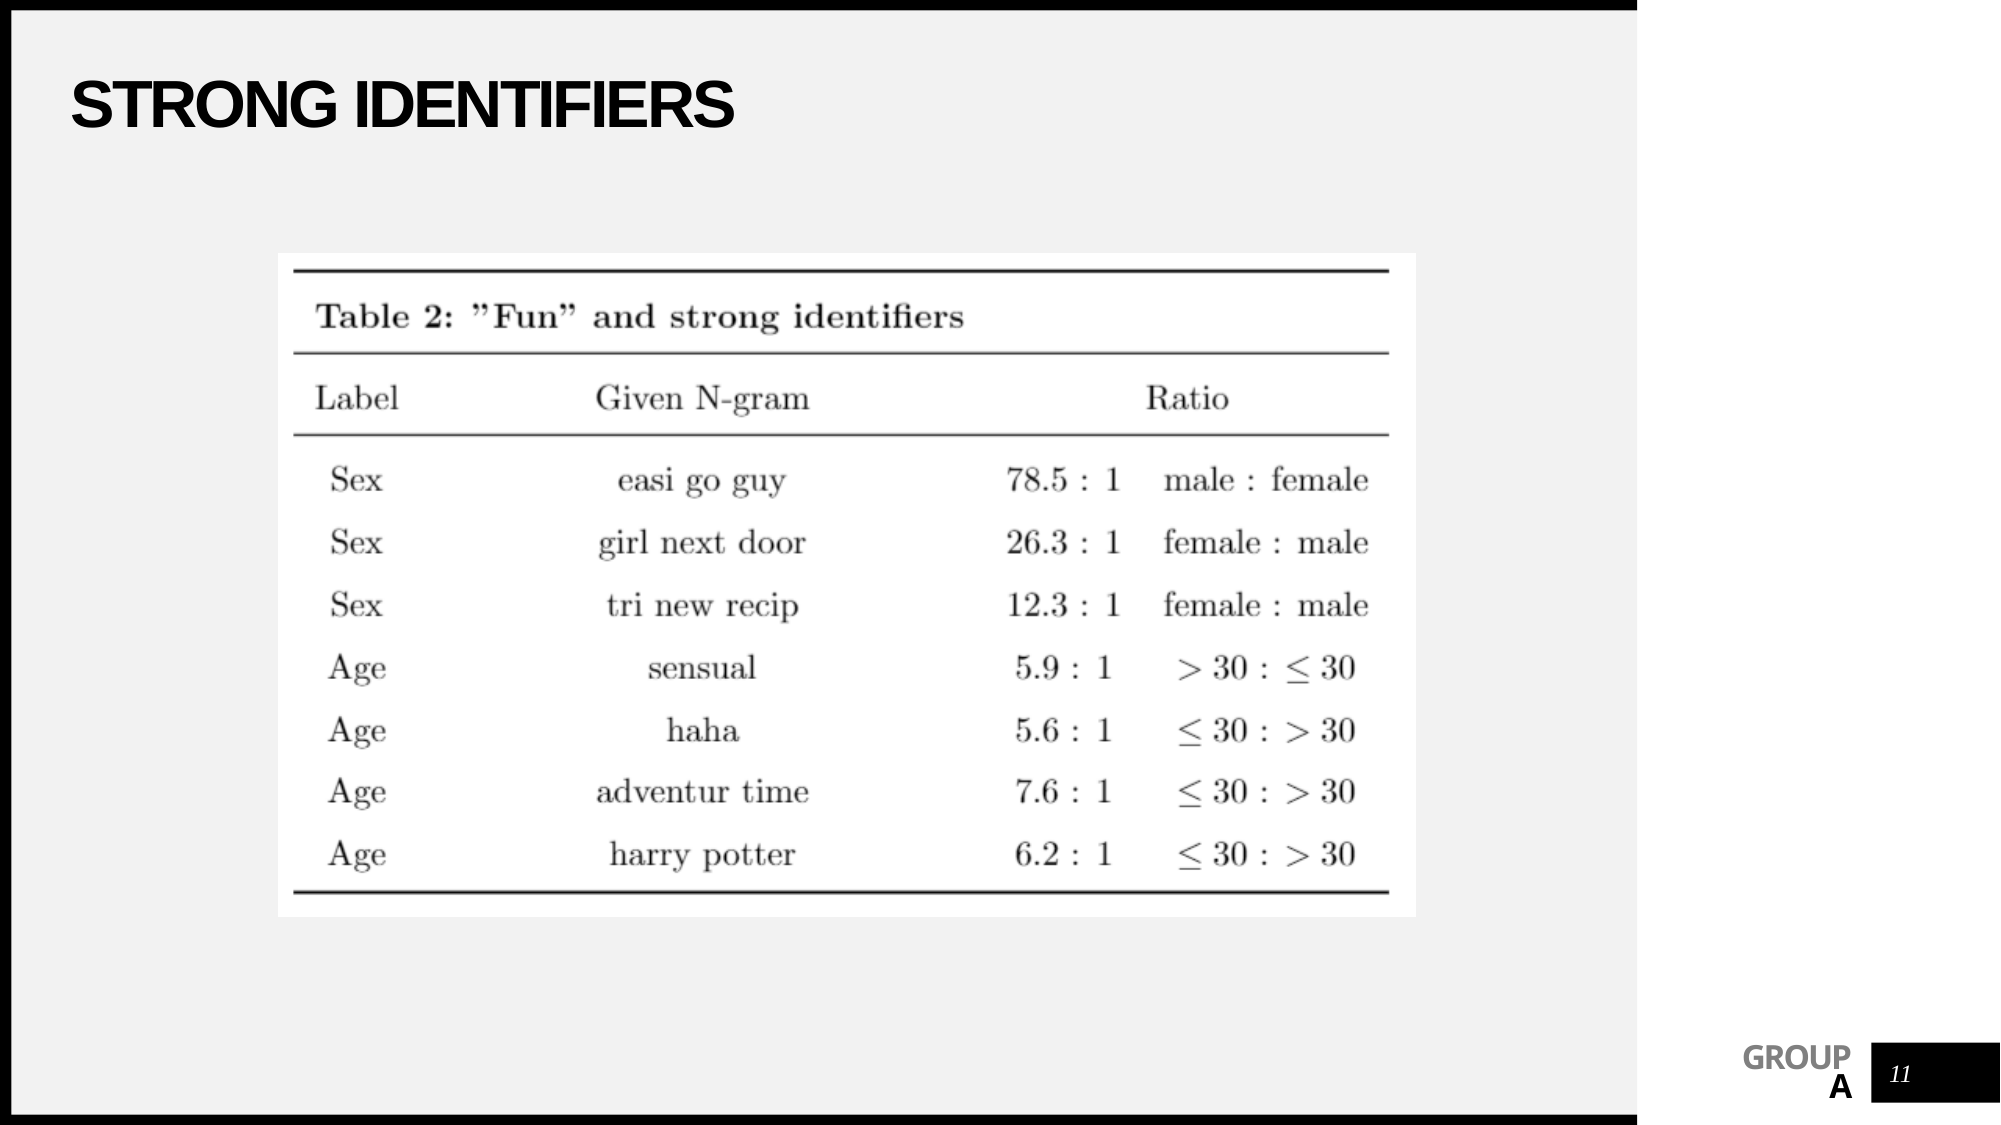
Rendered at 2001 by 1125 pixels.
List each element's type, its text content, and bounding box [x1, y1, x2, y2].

slide_number 11 [1877, 1050, 1924, 1096]
picture [278, 253, 1416, 917]
title STRONG IDENTIFIERS [70, 70, 1569, 142]
